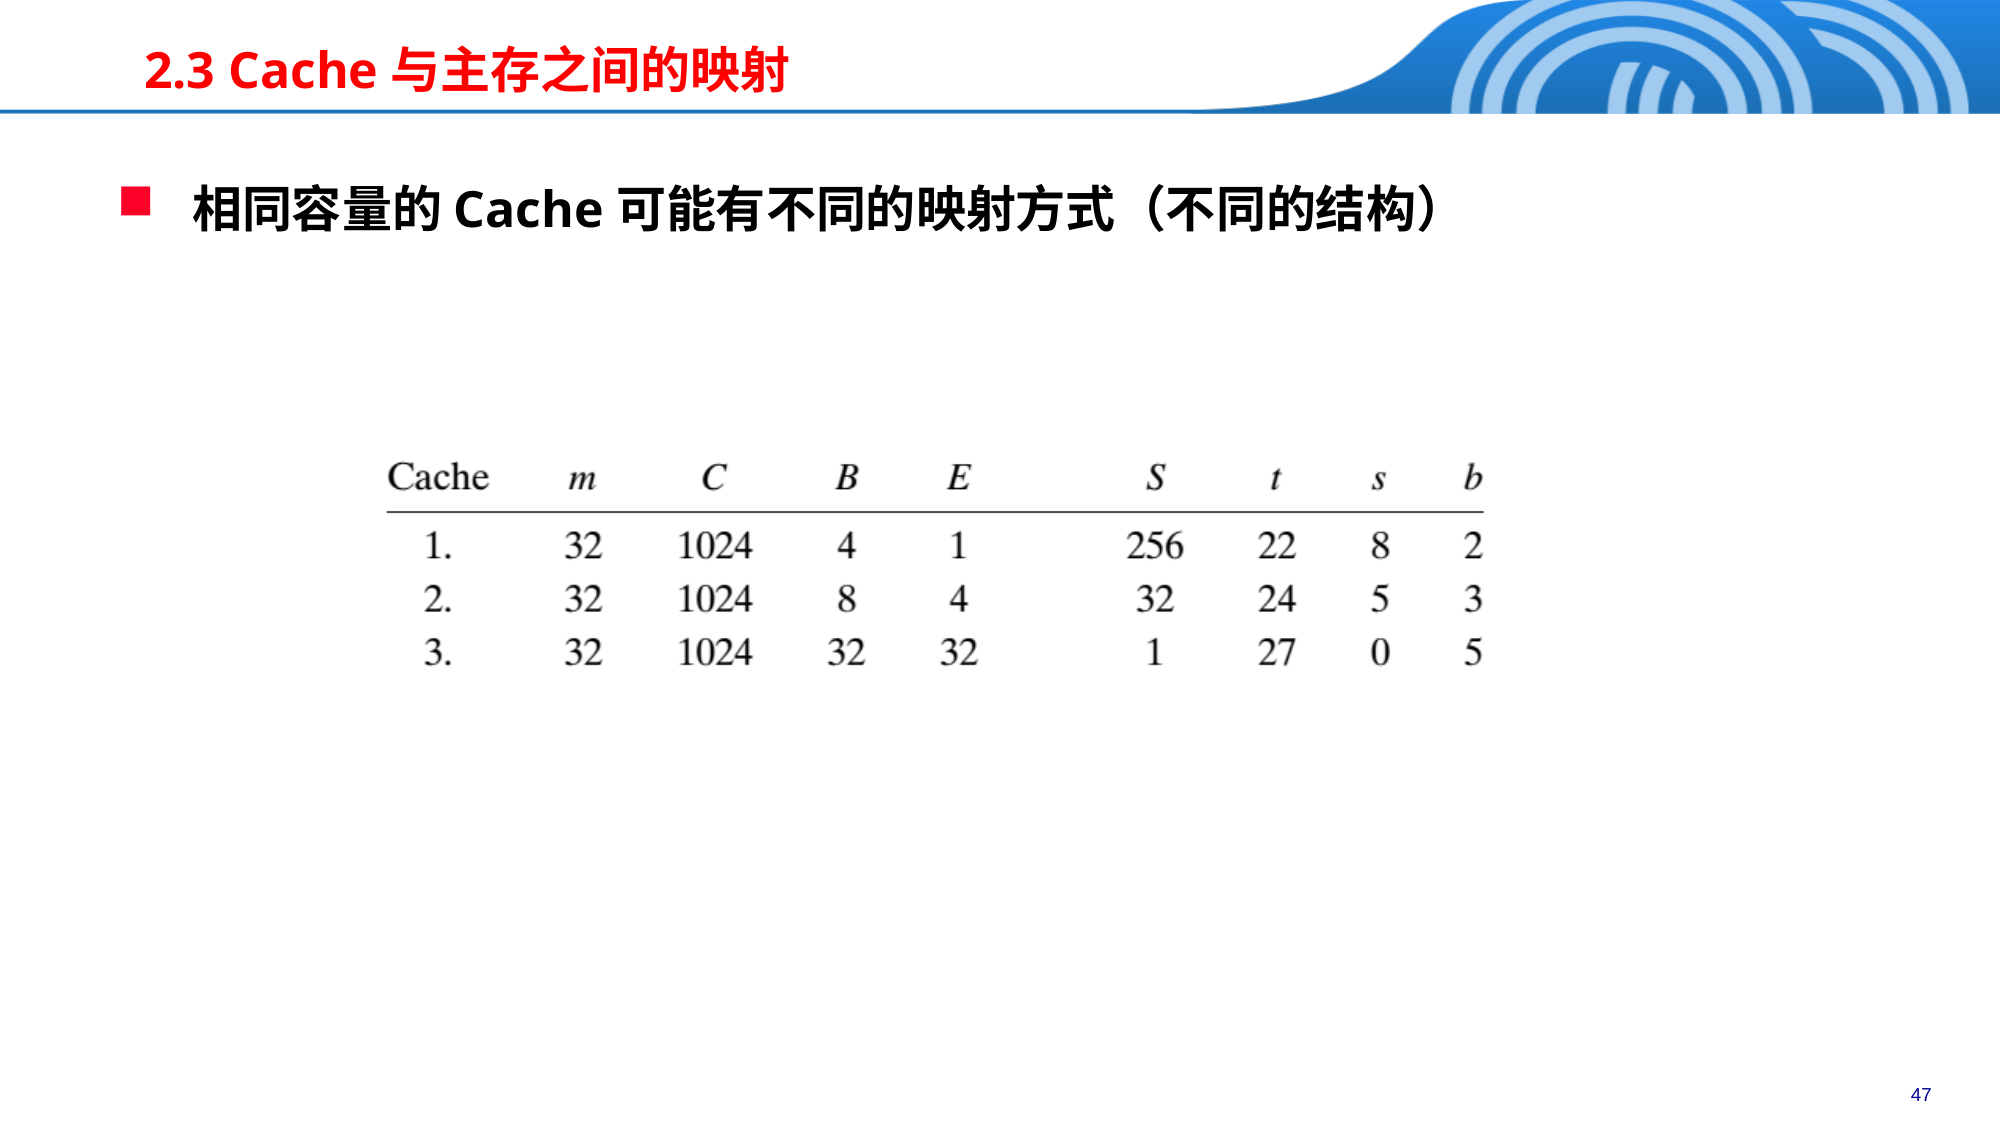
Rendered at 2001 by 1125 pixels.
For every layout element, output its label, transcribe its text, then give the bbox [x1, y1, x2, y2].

picture [0, 0, 2000, 114]
text_box 相同容量的Cache可能有不同的映射方式（不同的结构） [102, 140, 1962, 246]
title 2.3 Cache与主存之间的映射 [133, 42, 1798, 140]
picture [373, 430, 1509, 695]
